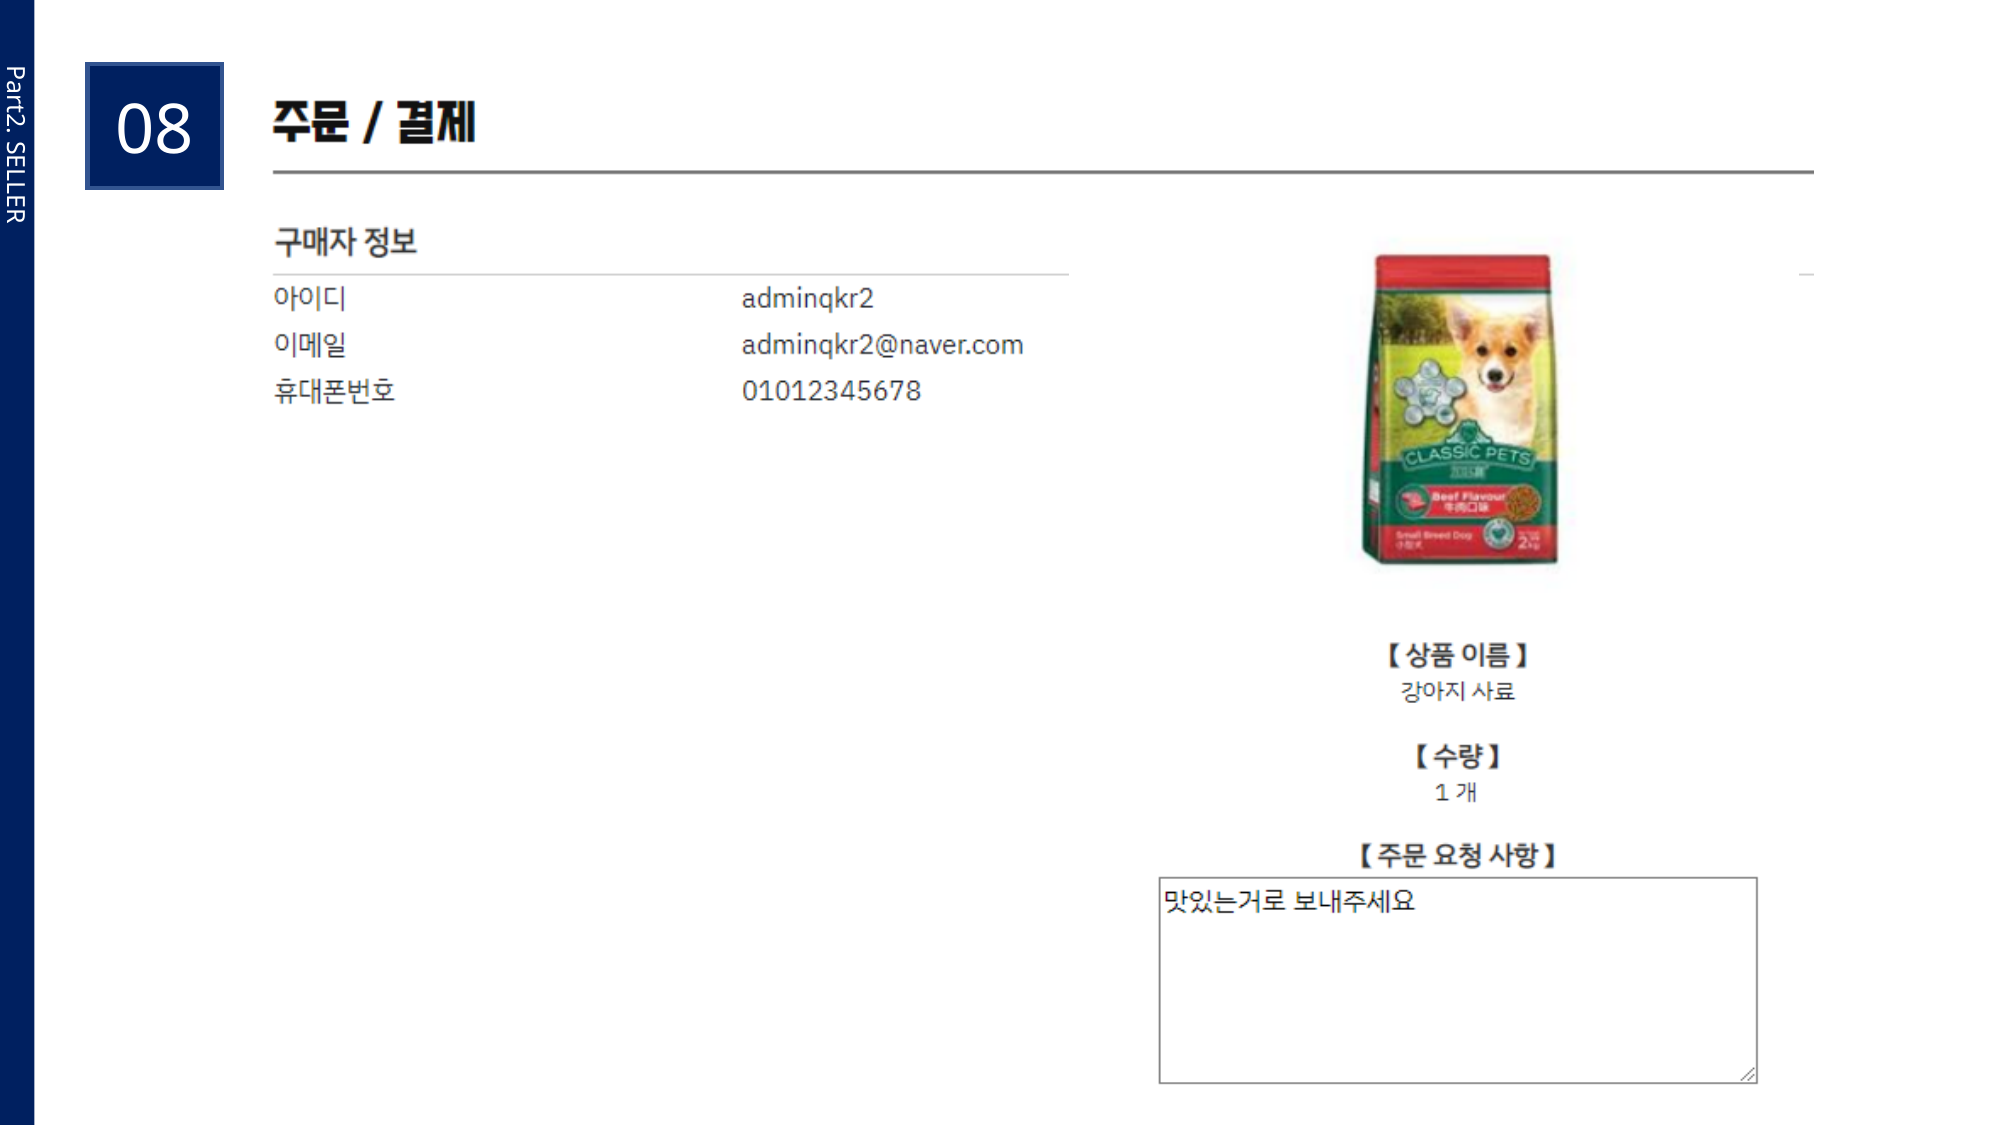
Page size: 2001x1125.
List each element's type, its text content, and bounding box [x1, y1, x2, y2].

text_box [0, 290, 36, 1125]
text_box 08 [85, 62, 224, 190]
text_box Part2. SELLER [0, 0, 40, 290]
picture [270, 96, 1815, 1125]
